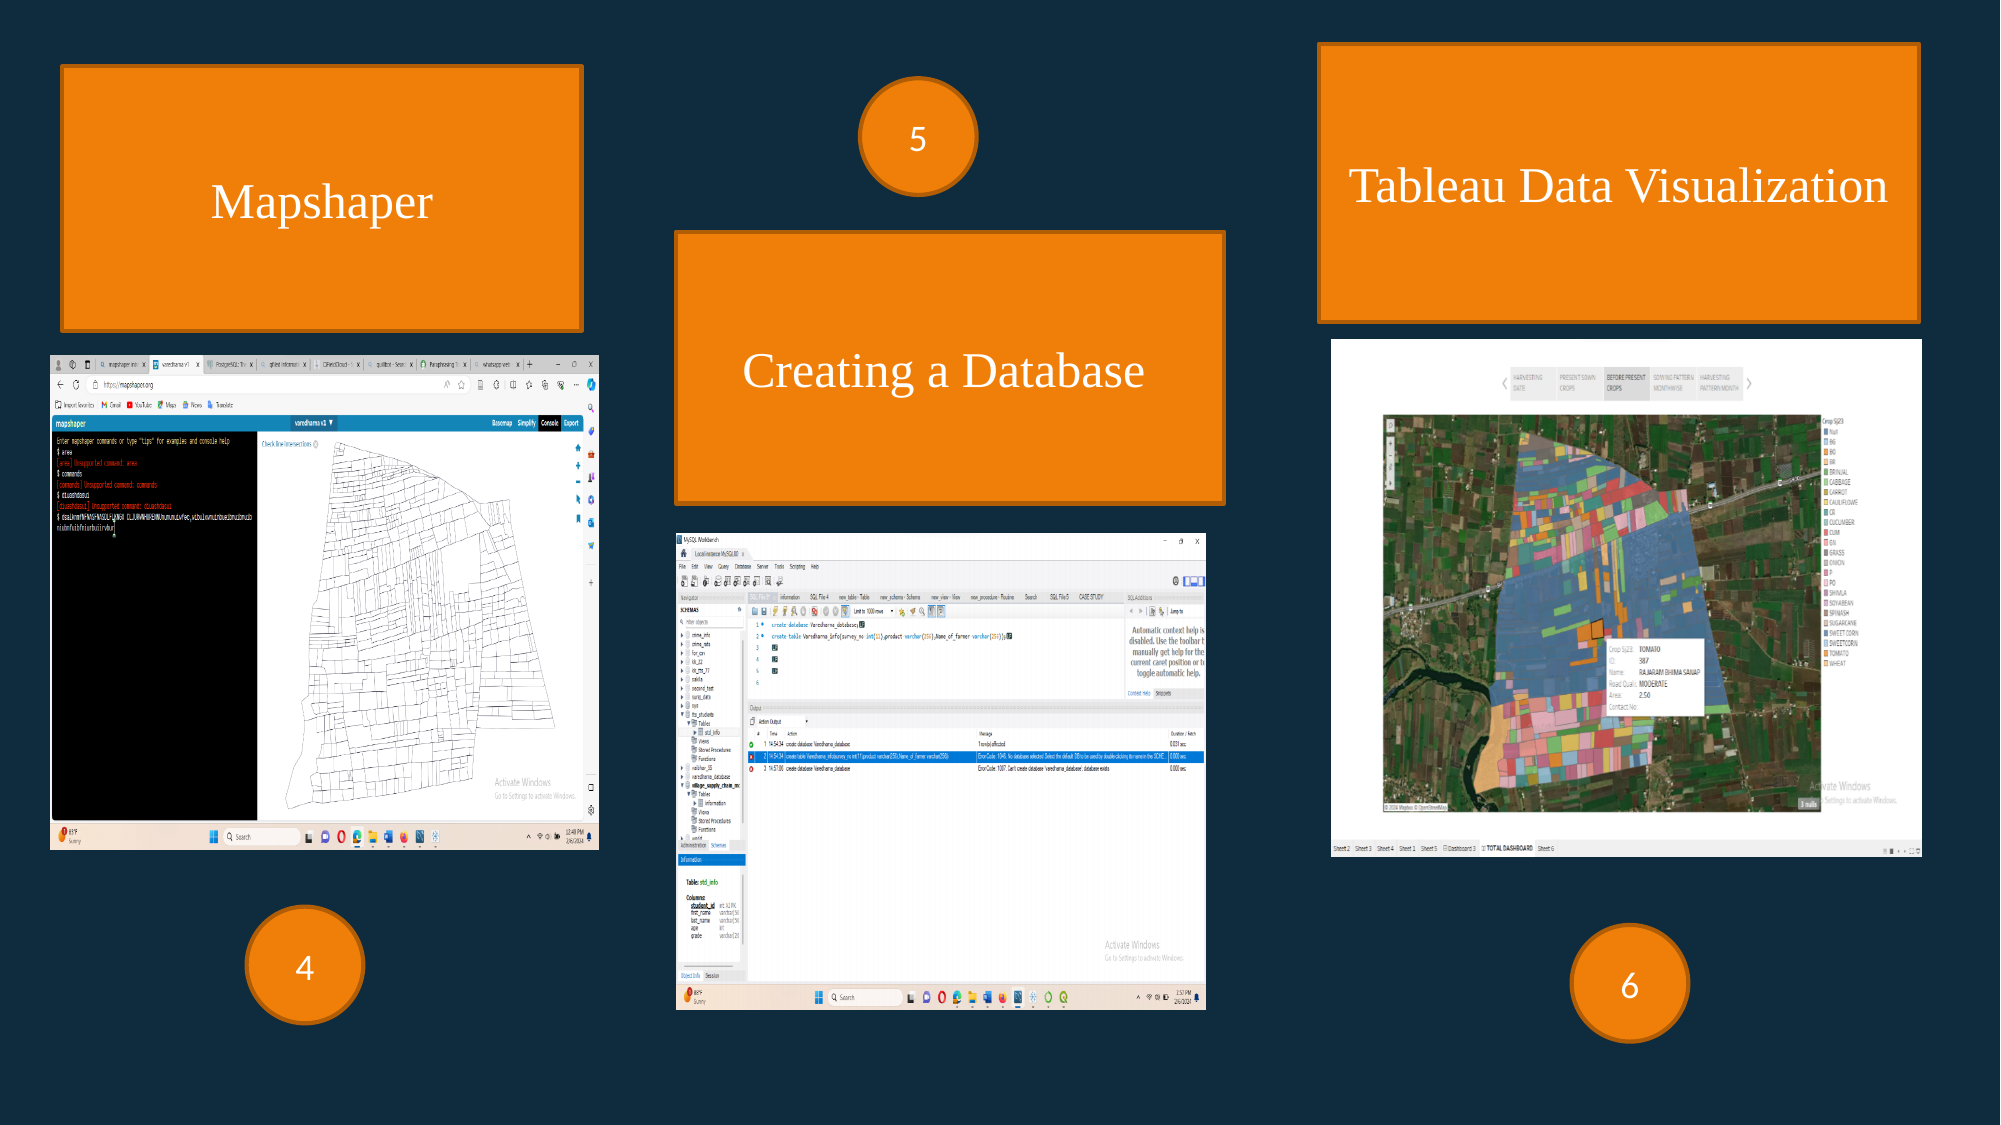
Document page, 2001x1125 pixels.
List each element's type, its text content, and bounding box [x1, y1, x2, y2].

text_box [49, 66, 599, 850]
text_box 4 [244, 904, 366, 1026]
text_box 6 [1569, 922, 1691, 1044]
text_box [675, 231, 1225, 1010]
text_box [1318, 43, 1922, 858]
text_box 5 [857, 76, 979, 198]
